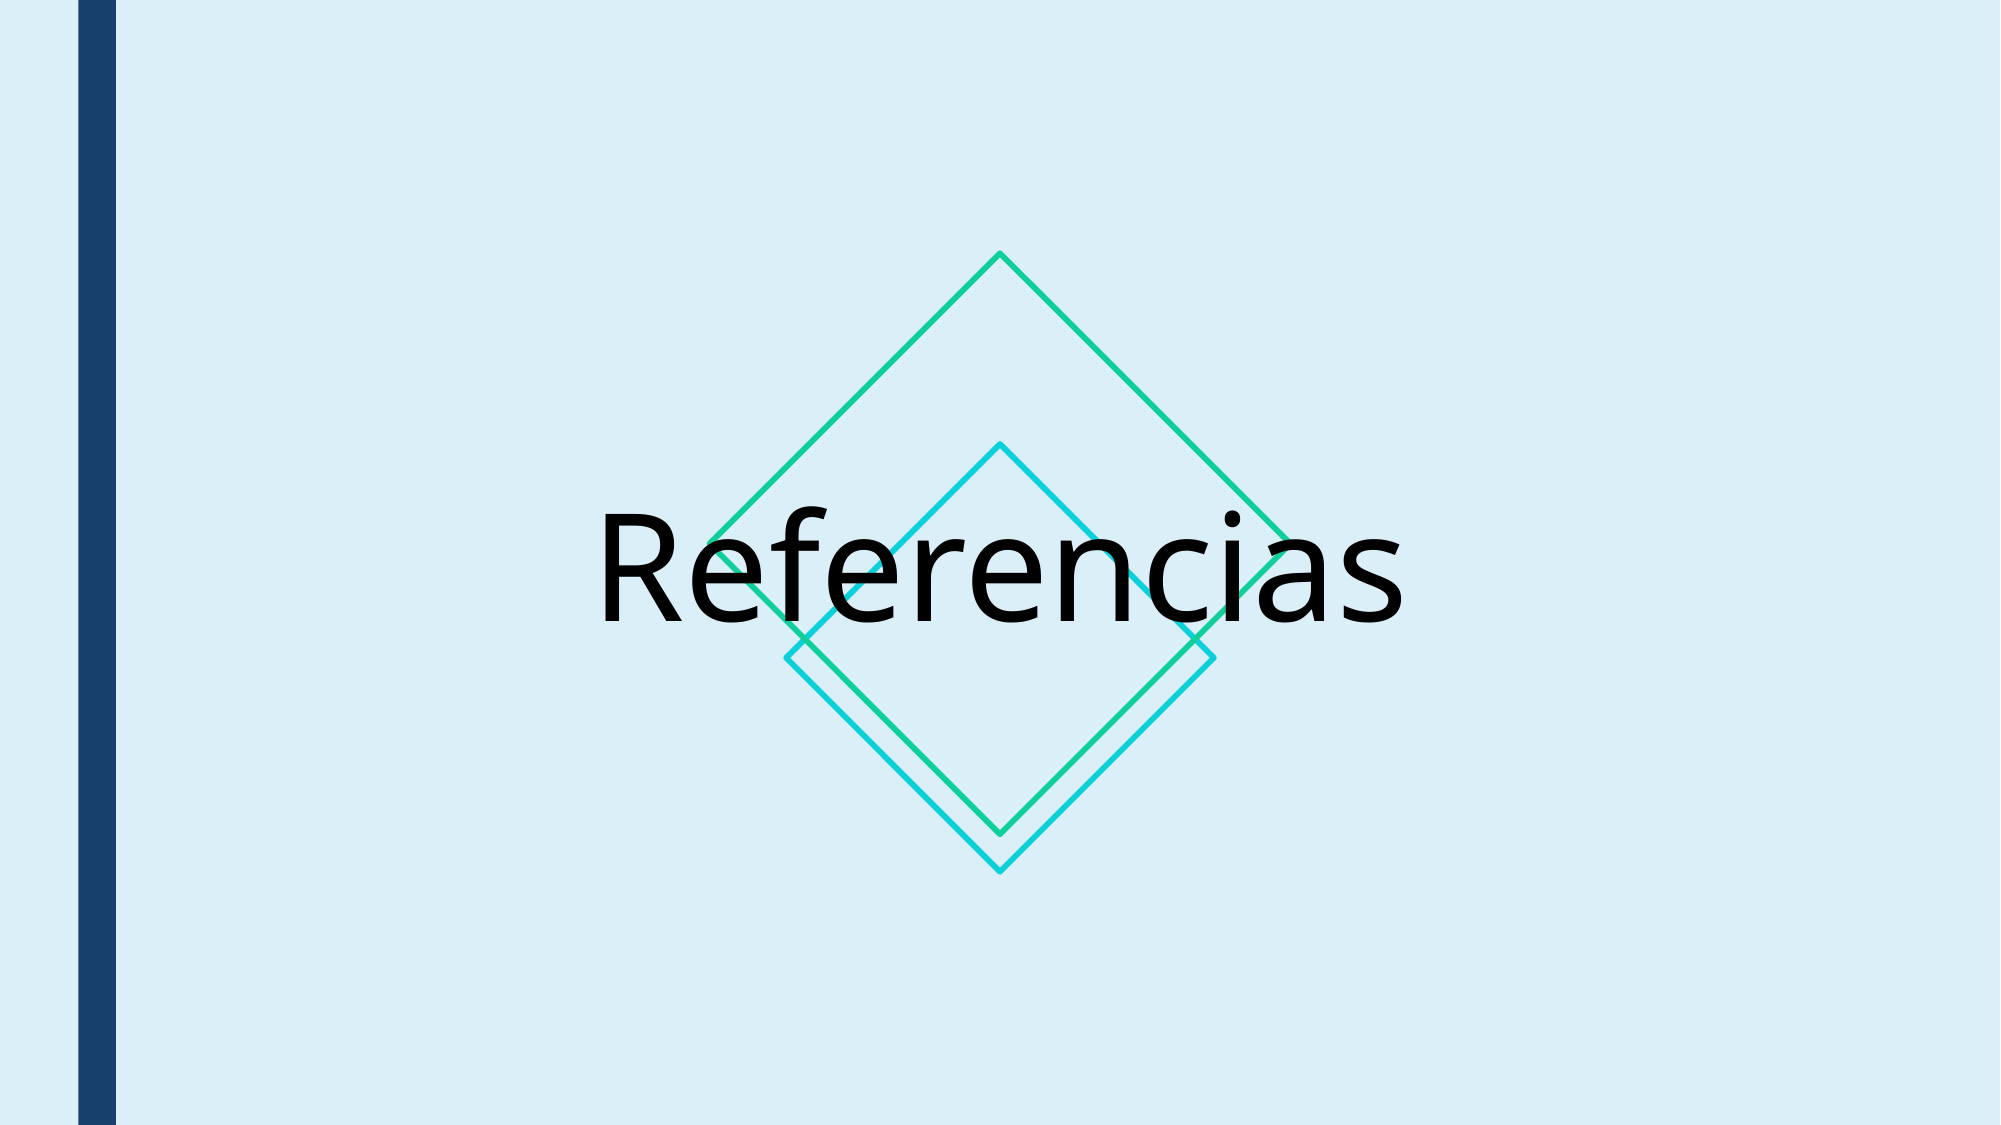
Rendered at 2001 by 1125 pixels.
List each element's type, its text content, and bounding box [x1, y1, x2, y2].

text_box Referencias [1291, 471, 1750, 652]
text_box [709, 253, 1291, 872]
text_box Referencias [249, 471, 709, 652]
